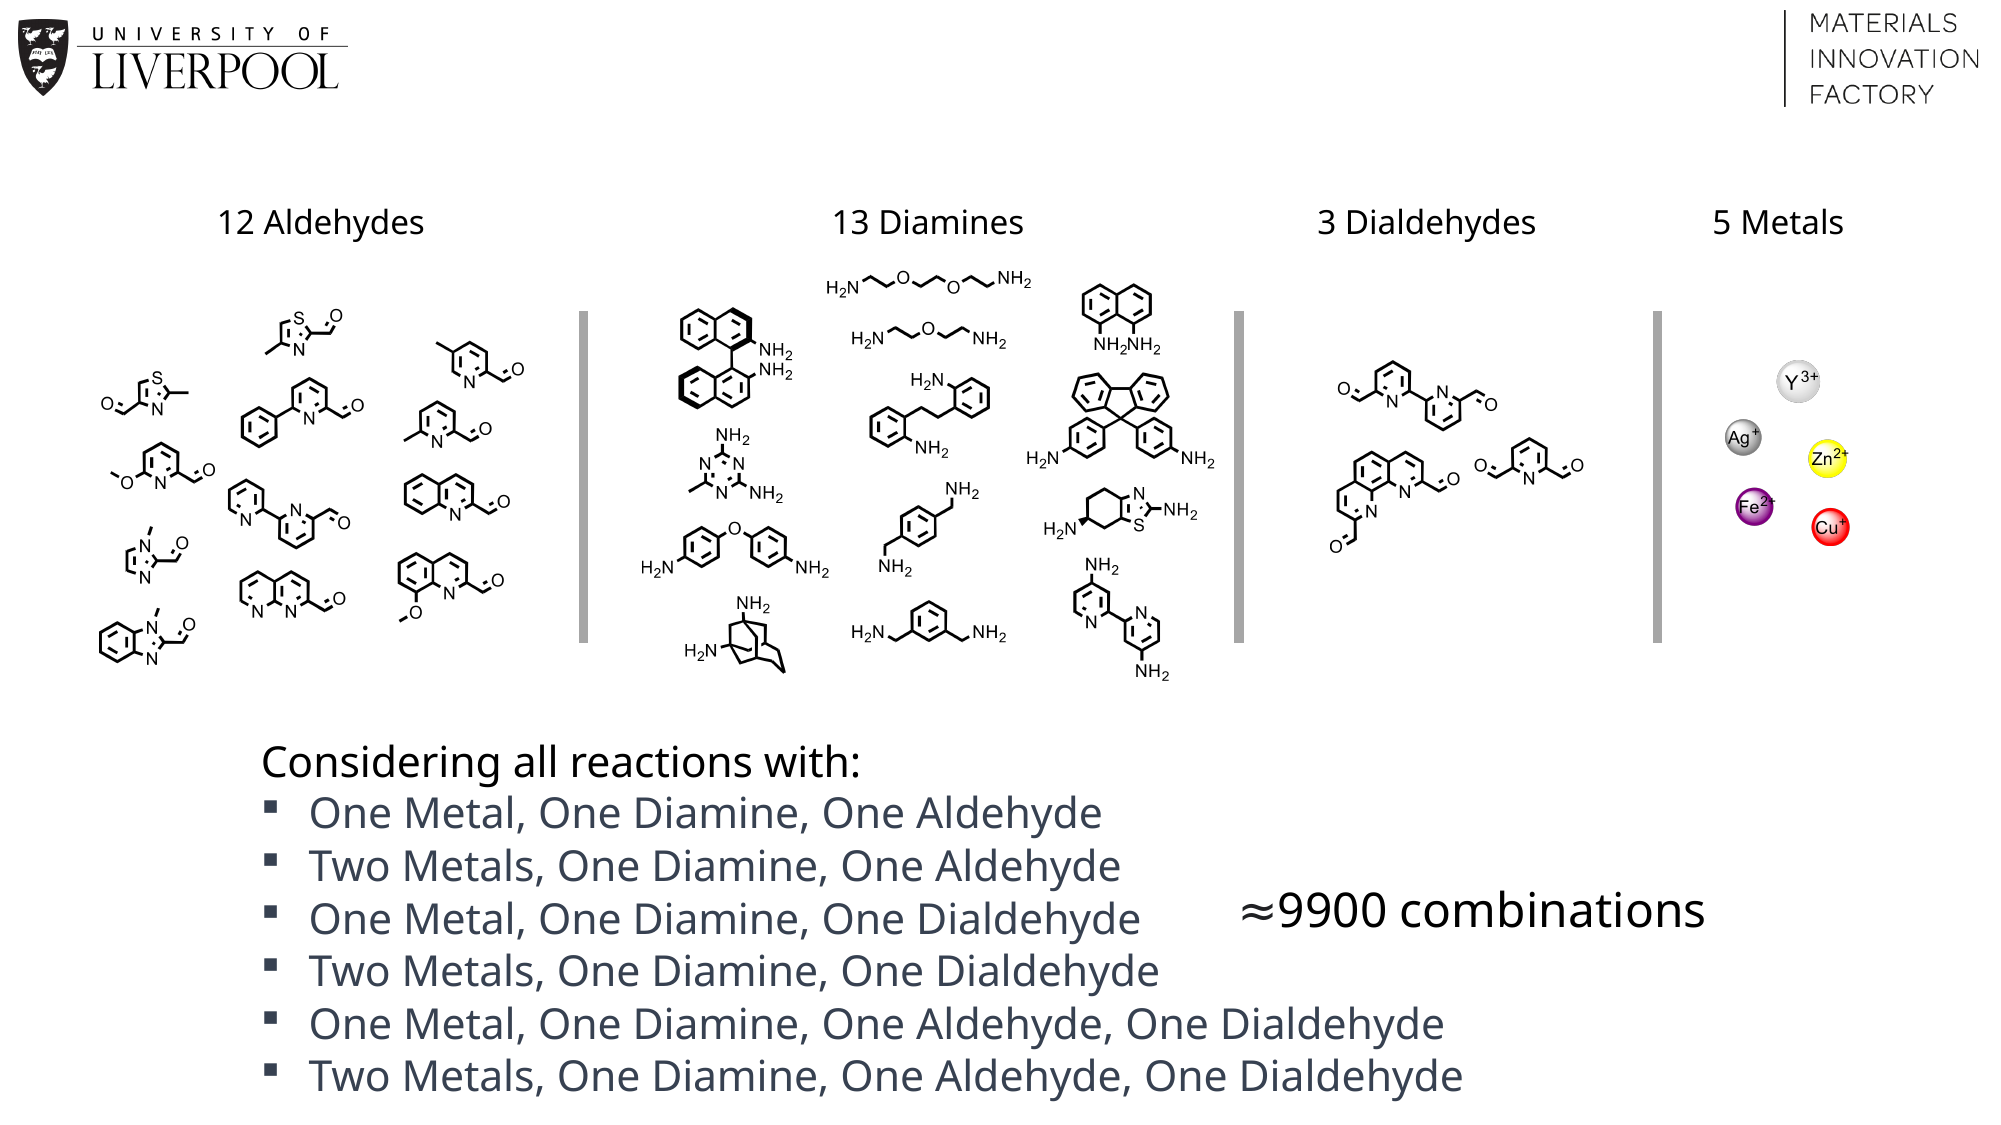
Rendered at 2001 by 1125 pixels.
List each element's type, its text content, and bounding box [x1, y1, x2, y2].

text_box ≈9900 combinations [1209, 843, 1782, 952]
picture [18, 19, 348, 96]
text_box 3 Dialdehydes [1302, 173, 1648, 331]
text_box 13 Diamines [816, 173, 1163, 270]
text_box 12 Aldehydes [201, 173, 548, 331]
picture [1784, 9, 1982, 107]
text_box Considering all reactions with: One Metal, One Diamine, One Aldehyde Two Metals, One Diamine, One Aldehyde One Metal, One Diamine, One Dialdehyde Two Metals, One Diamine, One Dialdehyde One Metal, One Diamine, One Aldehyde, One Dialdehyde Two Metals, One Diamine, One Aldehyde, One Dialdehyde [245, 701, 1974, 1117]
picture [99, 308, 524, 665]
picture [642, 270, 1215, 681]
picture [1330, 360, 1584, 553]
picture [1725, 360, 1851, 546]
text_box 5 Metals [1697, 173, 2000, 331]
